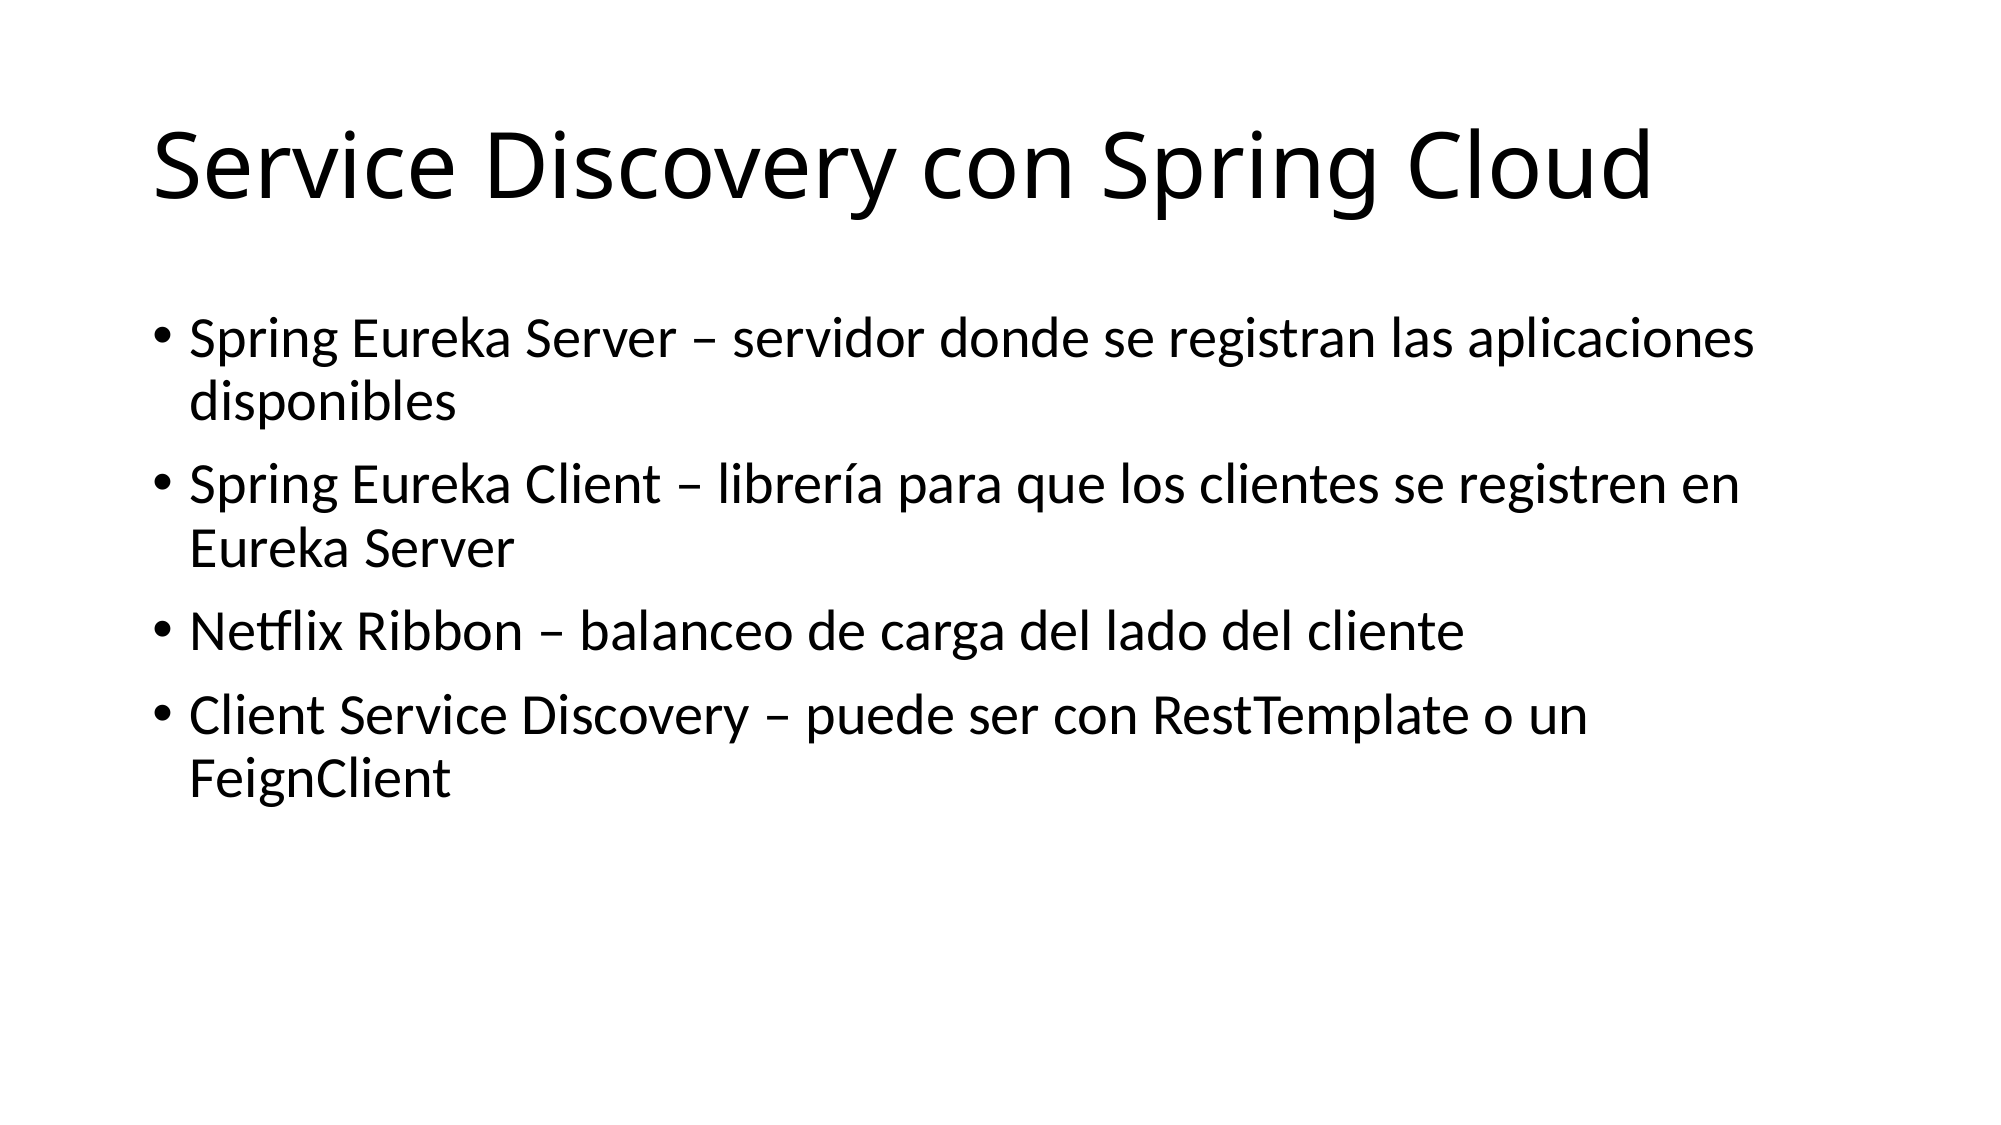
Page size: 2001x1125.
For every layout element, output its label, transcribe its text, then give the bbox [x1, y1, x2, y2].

title Service Discovery con Spring Cloud [137, 59, 1863, 278]
list Spring Eureka Server – servidor donde se registran las aplicaciones disponibles Spring Eureka Client – librería para que los clientes se registren en Eureka Server Netflix Ribbon – balanceo de carga del lado del cliente Client Service Discovery – puede ser con RestTemplate o un FeignClient [137, 299, 1863, 1014]
